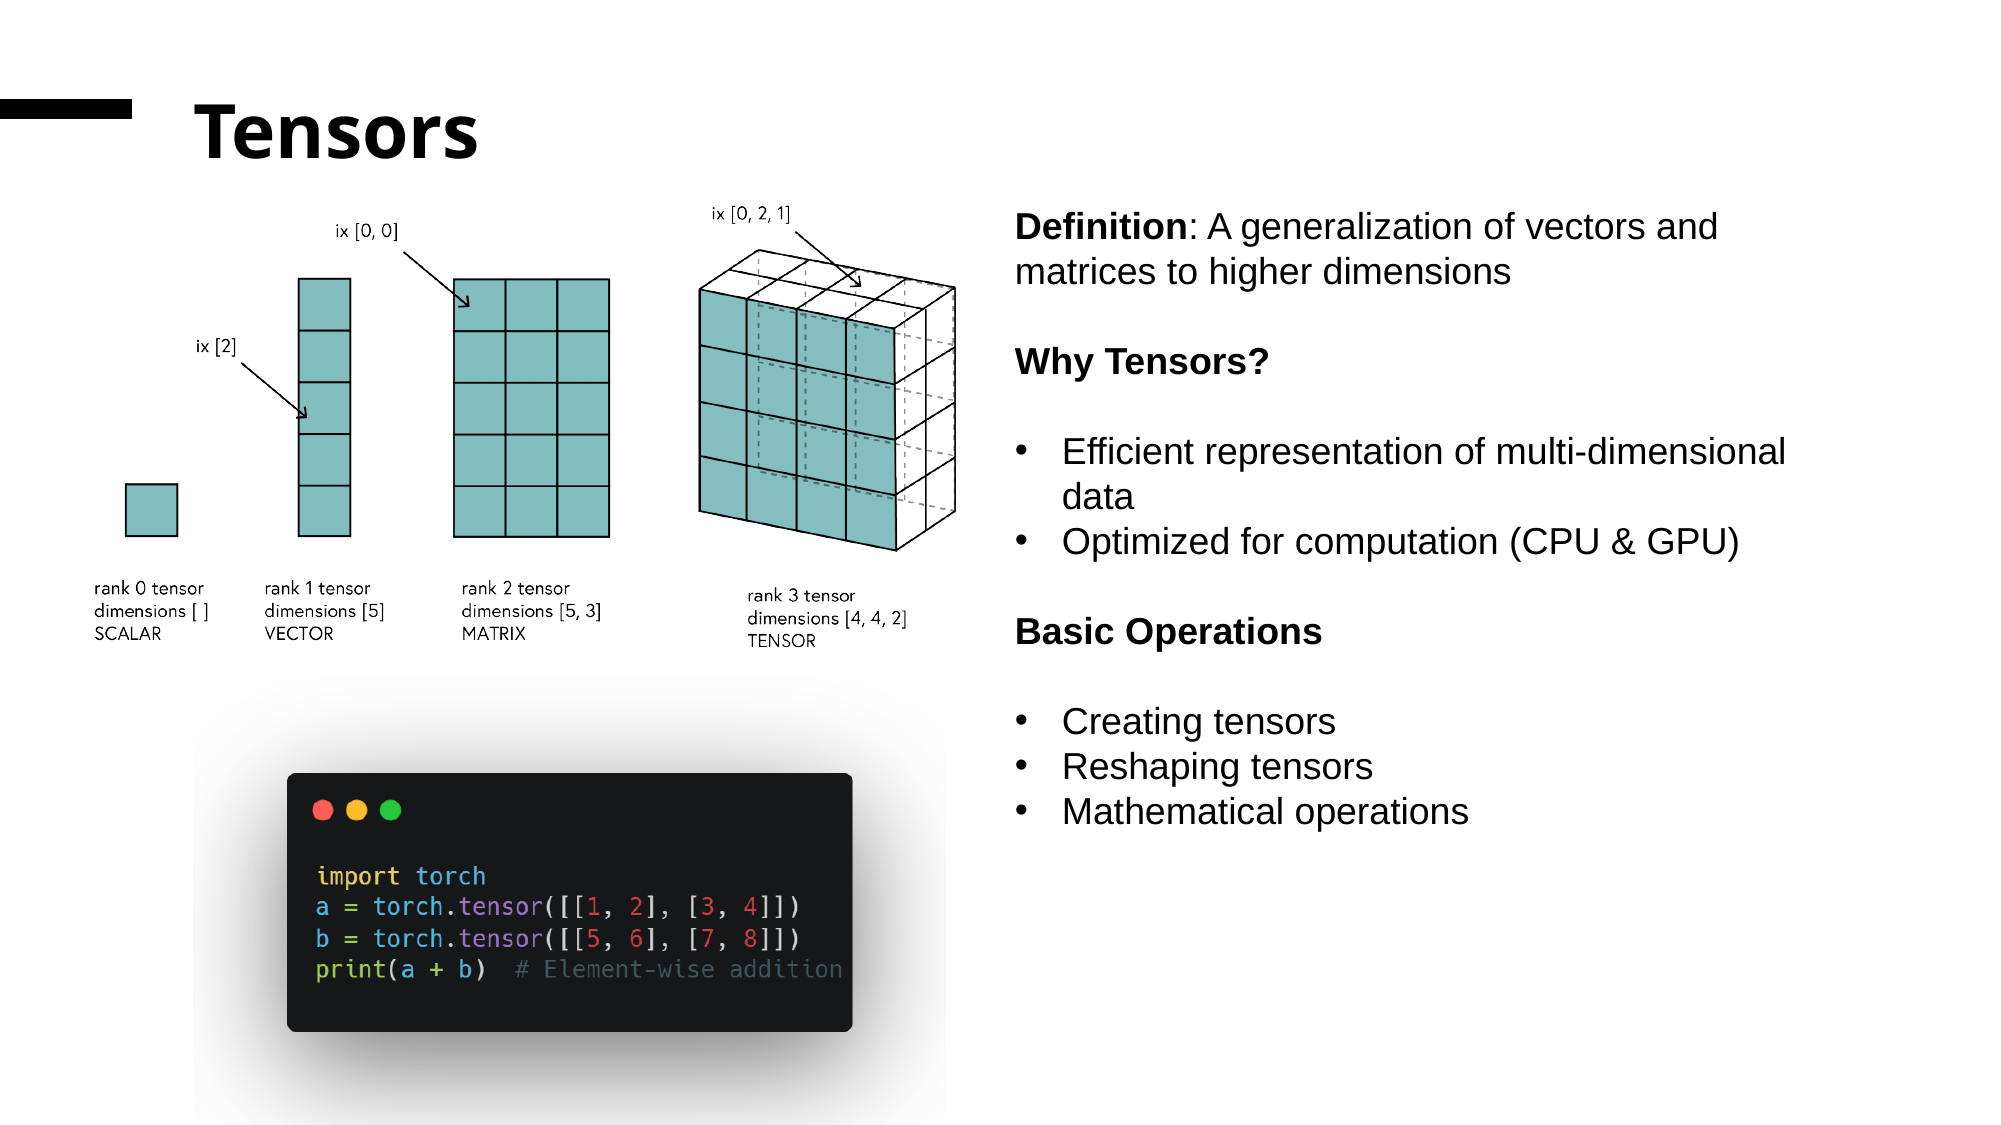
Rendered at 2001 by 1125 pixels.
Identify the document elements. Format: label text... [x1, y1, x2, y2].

title Tensors [178, 90, 779, 203]
list Definition: A generalization of vectors and matrices to higher dimensions Why Tensors? Efficient representation of multi-dimensional data Optimized for computation (CPU & GPU) Basic Operations Creating tensors Reshaping tensors Mathematical operations [999, 190, 1807, 844]
picture [94, 203, 956, 652]
picture [193, 677, 946, 1125]
